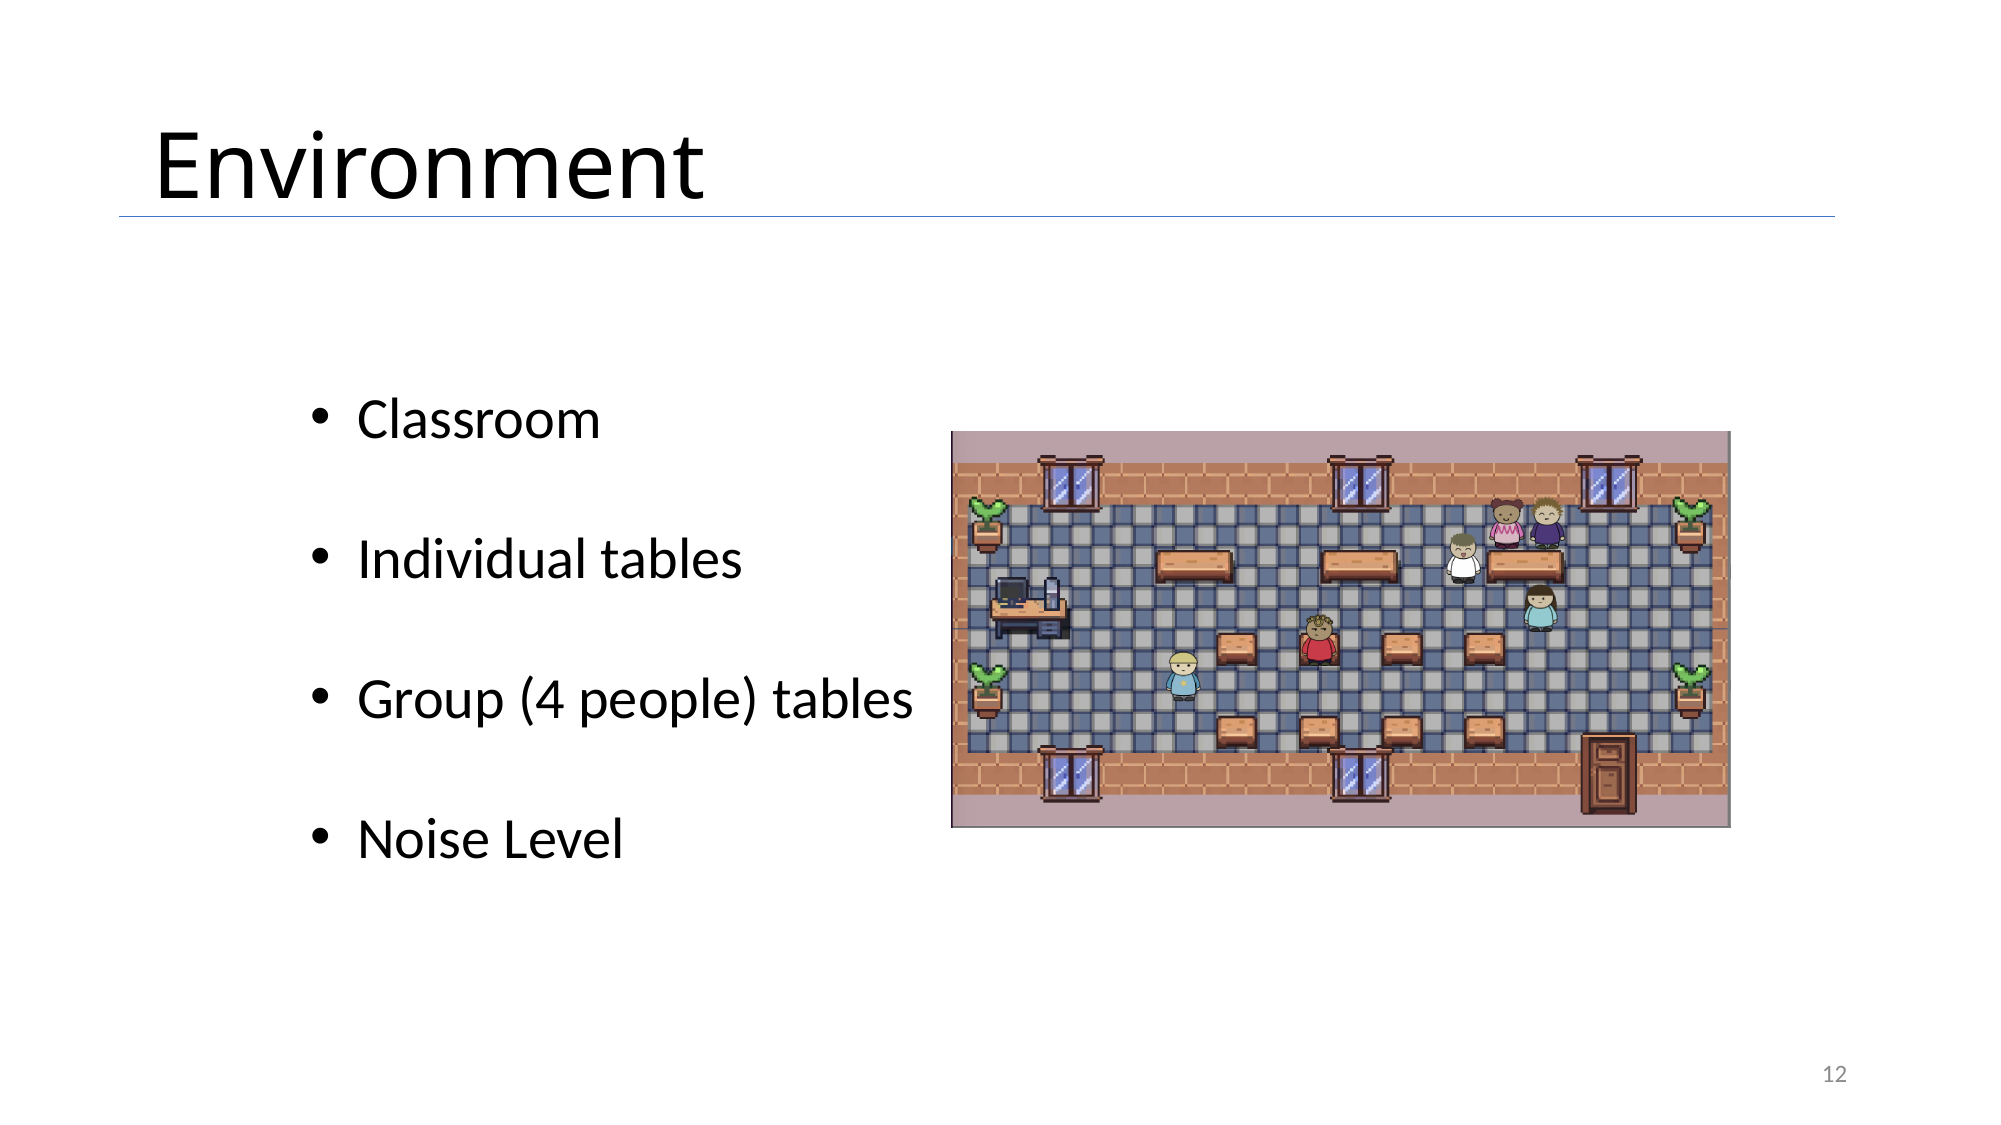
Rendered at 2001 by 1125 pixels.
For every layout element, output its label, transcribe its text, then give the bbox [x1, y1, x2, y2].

text_box Classroom Individual tables Group (4 people) tables Noise Level [295, 372, 1220, 878]
title Environment [137, 59, 1863, 278]
slide_number 11 [1412, 1042, 1863, 1103]
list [951, 431, 1731, 828]
